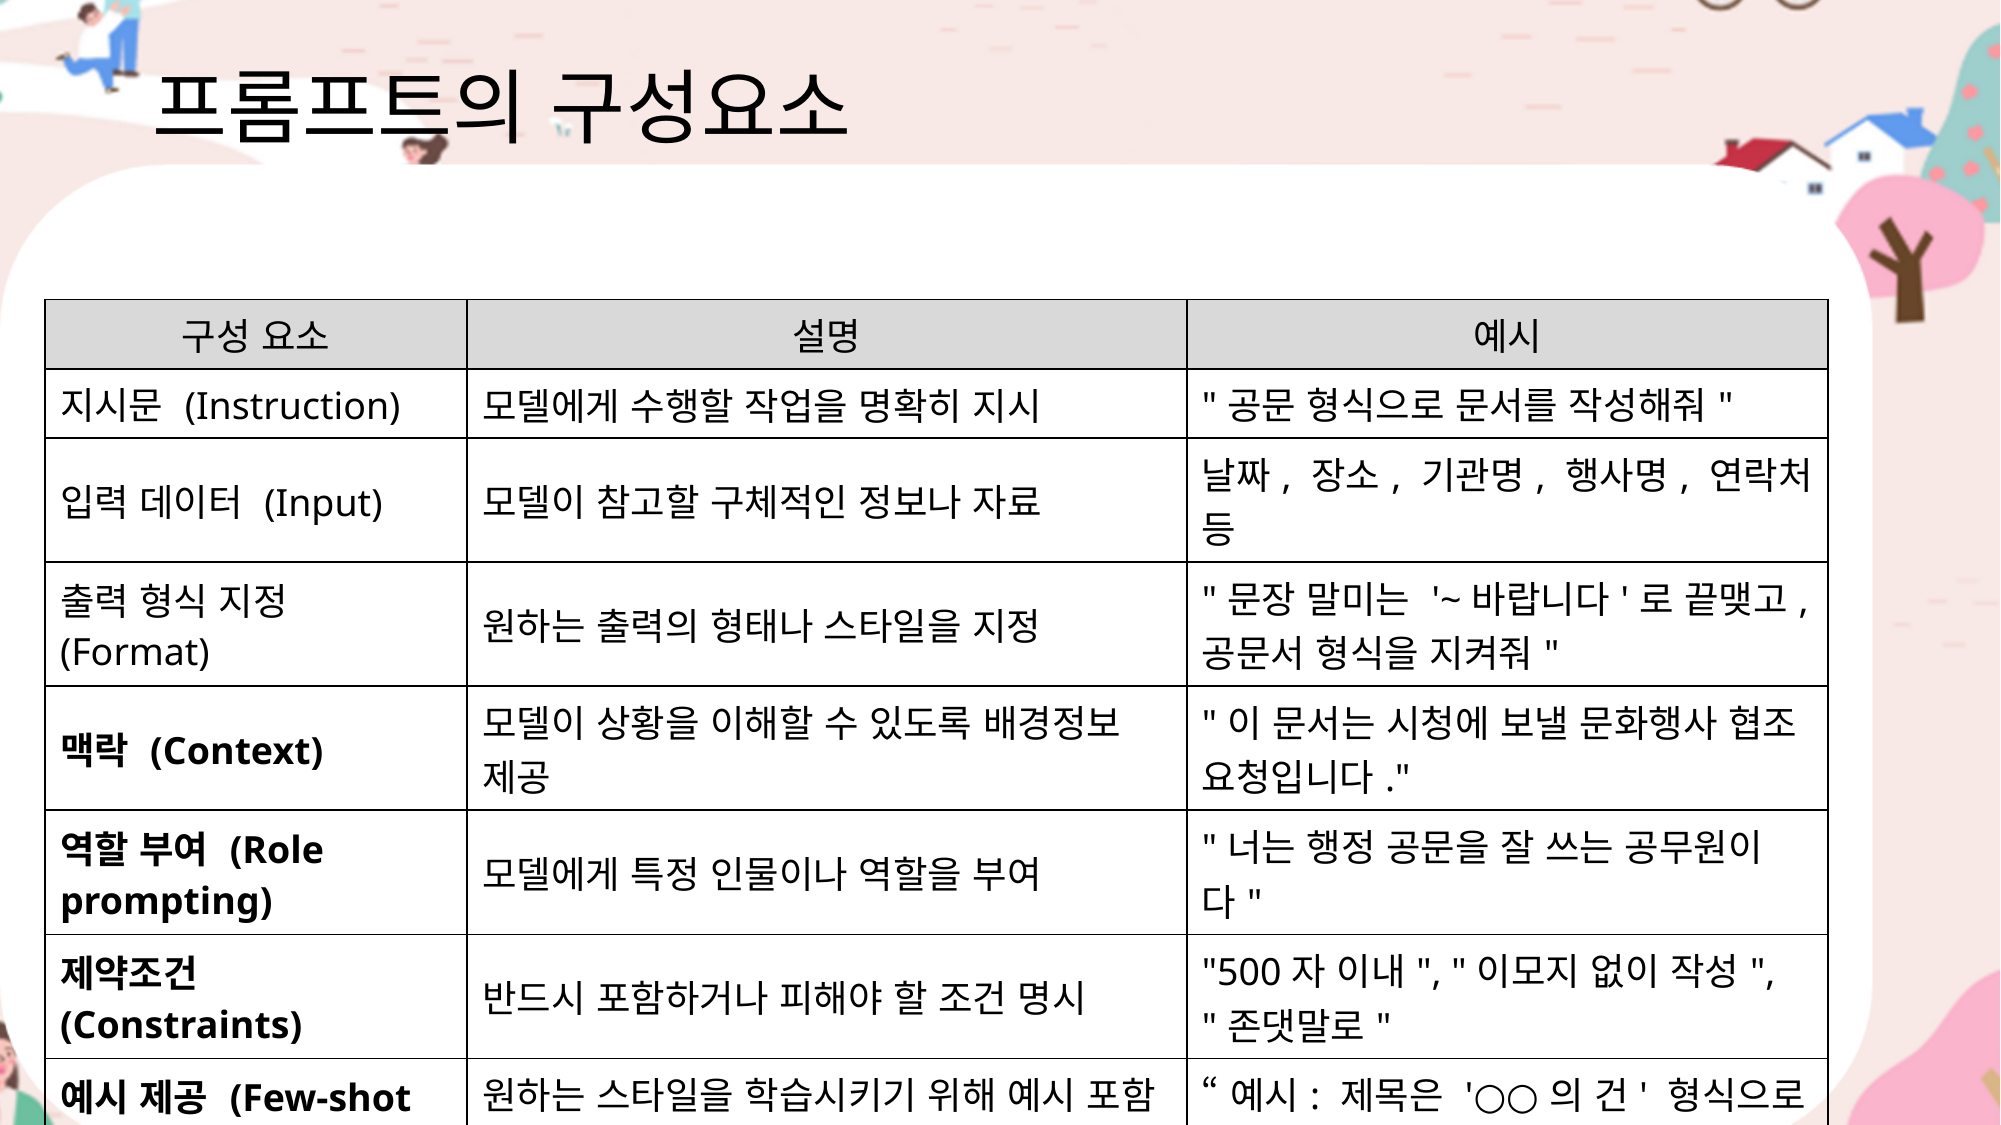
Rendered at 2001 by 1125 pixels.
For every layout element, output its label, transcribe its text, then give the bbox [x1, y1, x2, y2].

table_cell "너는 행정 공문을 잘 쓰는 공무원이다" [1188, 811, 1827, 934]
table_cell "공문 형식으로 문서를 작성해줘" [1188, 370, 1827, 437]
picture [0, 0, 2001, 1125]
table_cell 지시문 (Instruction) [46, 370, 466, 437]
table_header 설명 [468, 300, 1186, 368]
table_cell 원하는 출력의 형태나 스타일을 지정 [468, 563, 1186, 685]
table_cell 모델이 참고할 구체적인 정보나 자료 [468, 439, 1186, 561]
table_cell 모델이 상황을 이해할 수 있도록 배경정보 제공 [468, 687, 1186, 809]
table_cell 원하는 스타일을 학습시키기 위해 예시 포함 (옵션) [468, 1059, 1186, 1125]
table_cell 입력 데이터 (Input) [46, 439, 466, 561]
table_cell 모델에게 수행할 작업을 명확히 지시 [468, 370, 1186, 437]
table_cell "문장 말미는 '~바랍니다'로 끝맺고, 공문서 형식을 지켜줘" [1188, 563, 1827, 685]
table_cell 모델에게 특정 인물이나 역할을 부여 [468, 811, 1186, 934]
table_cell 역할 부여 (Role prompting) [46, 811, 466, 934]
table_cell 반드시 포함하거나 피해야 할 조건 명시 [468, 935, 1186, 1058]
table_cell 맥락 (Context) [46, 687, 466, 809]
table_cell “예시: 제목은 '○○의 건' 형식으로 작성” [1188, 1059, 1827, 1125]
title 프롬프트의 구성요소 [137, 59, 1863, 164]
table_cell 예시 제공 (Few-shot examples) [46, 1059, 466, 1125]
table_cell 날짜, 장소, 기관명, 행사명, 연락처 등 [1188, 439, 1827, 561]
table_cell 출력 형식 지정 (Format) [46, 563, 466, 685]
table_header 예시 [1188, 300, 1827, 368]
table_cell 제약조건 (Constraints) [46, 935, 466, 1058]
table_cell "이 문서는 시청에 보낼 문화행사 협조 요청입니다." [1188, 687, 1827, 809]
table_header 구성 요소 [46, 300, 466, 368]
table_cell "500자 이내", "이모지 없이 작성", "존댓말로" [1188, 935, 1827, 1058]
